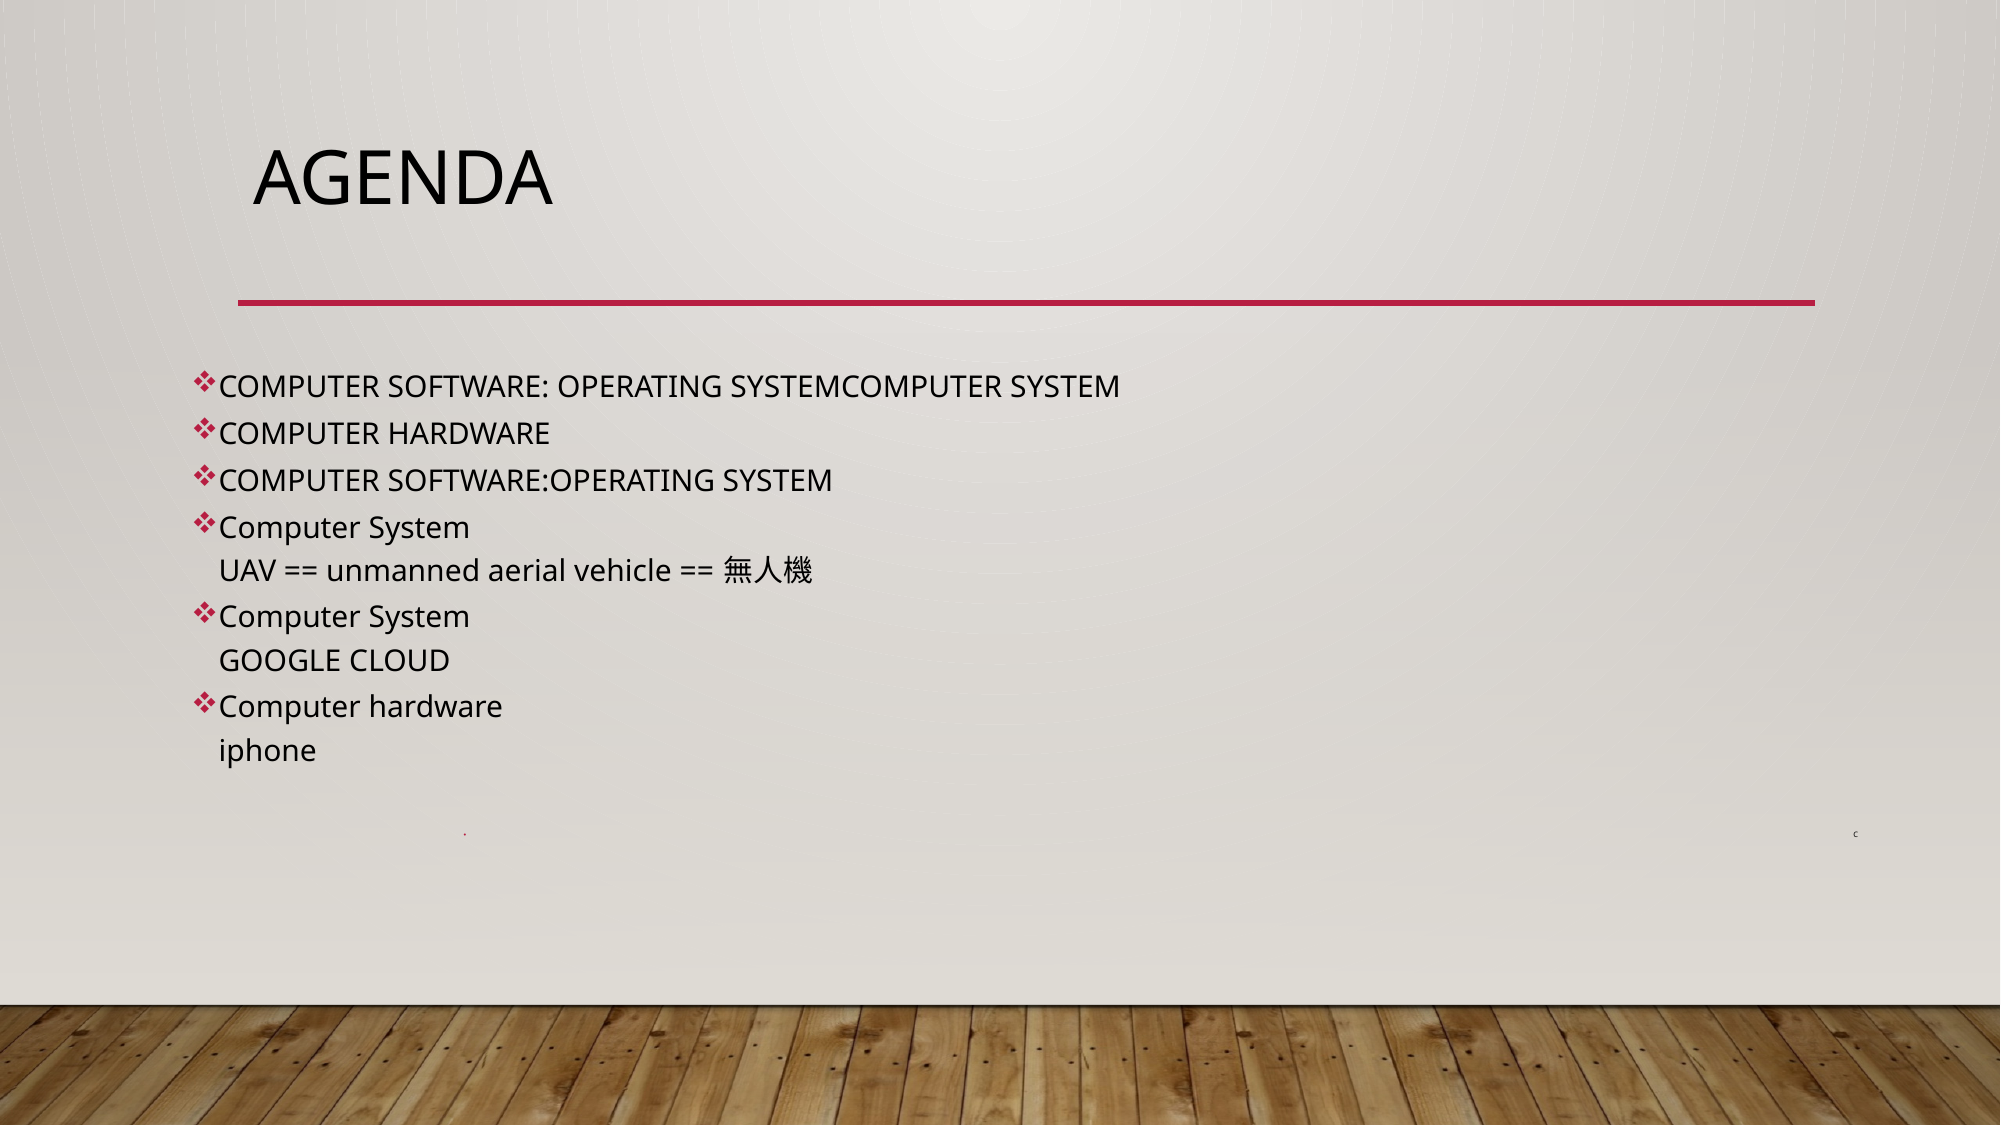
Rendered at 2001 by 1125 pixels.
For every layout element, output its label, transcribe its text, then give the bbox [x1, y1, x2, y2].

title AGENDA [238, 131, 1814, 305]
picture [0, 1005, 2000, 1125]
list COMPUTER SOFTWARE: OPERATING SYSTEMCOMPUTER SYSTEM COMPUTER HARDWARE COMPUTER SOFTWARE:OPERATING SYSTEM Computer System UAV == unmanned aerial vehicle == 無人機 Computer System GOOGLE CLOUD Computer hardware iphone C [176, 352, 1873, 872]
